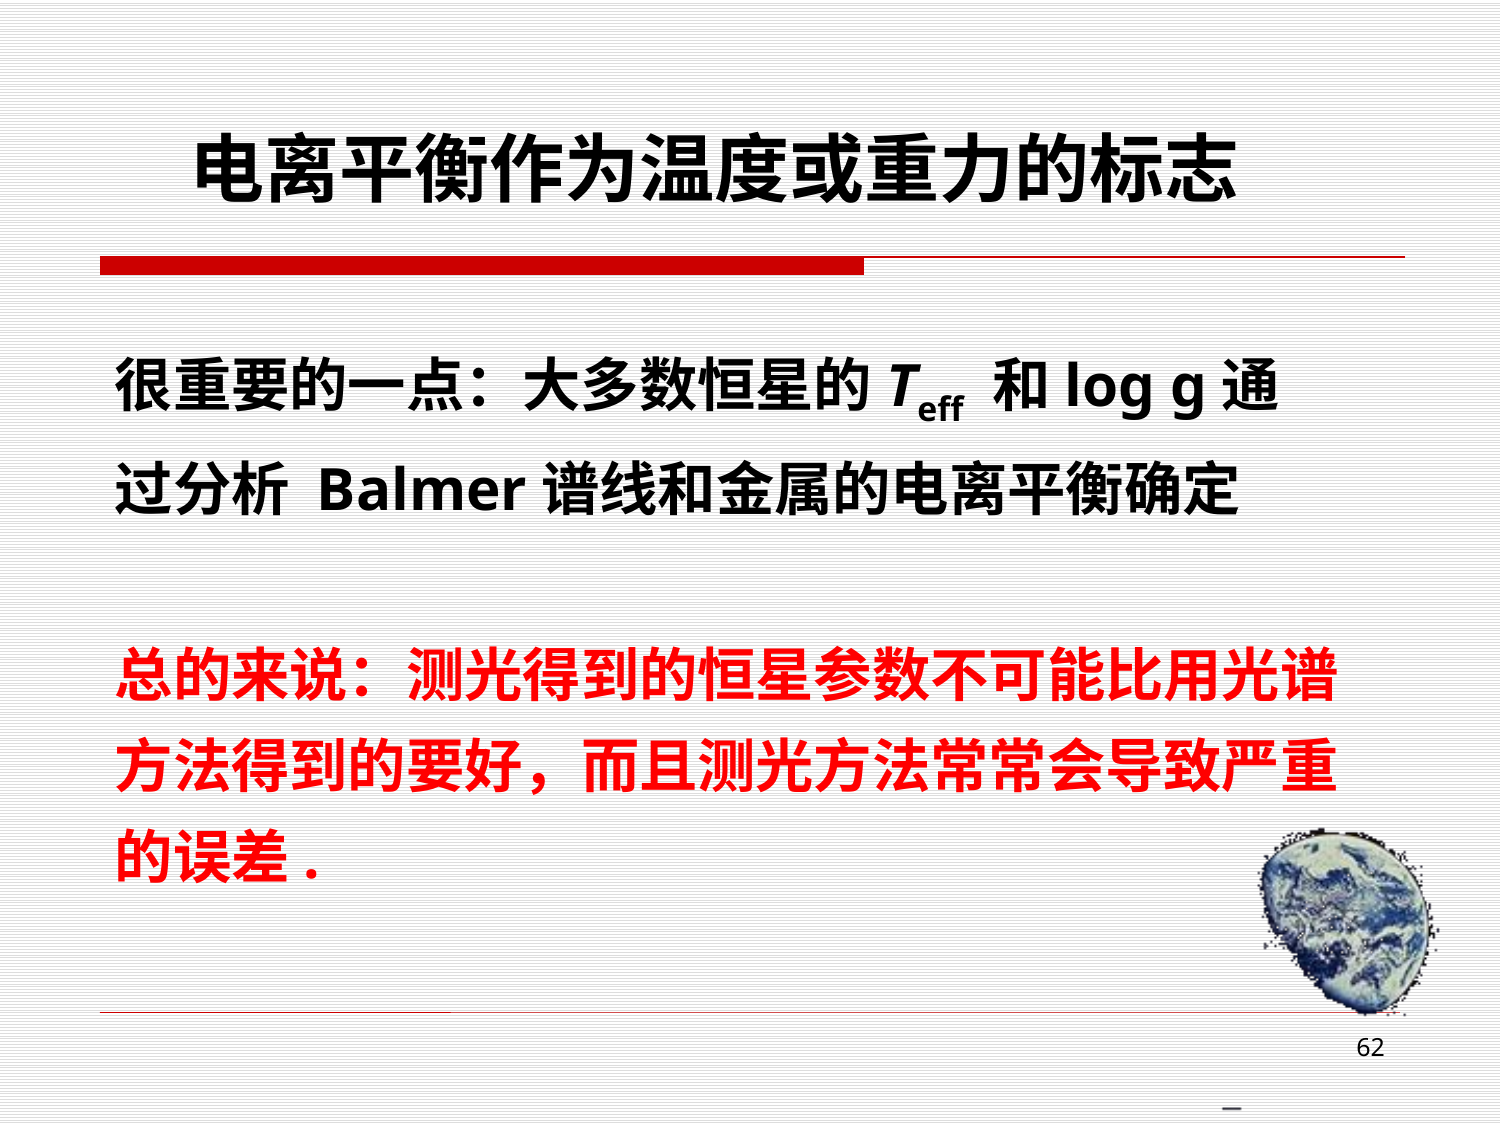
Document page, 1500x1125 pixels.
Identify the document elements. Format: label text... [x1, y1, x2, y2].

text_box 很重要的一点：大多数恒星的Teff 和log g通过分析 Balmer谱线和金属的电离平衡确定 [100, 312, 1335, 530]
text_box 总的来说：测光得到的恒星参数不可能比用光谱方法得到的要好，而且测光方法常常会导致严重的误差. [100, 609, 1365, 898]
text_box 电离平衡作为温度或重力的标志 [174, 113, 1255, 219]
picture [1037, 687, 1500, 1125]
slide_number 62 [1074, 1024, 1401, 1103]
